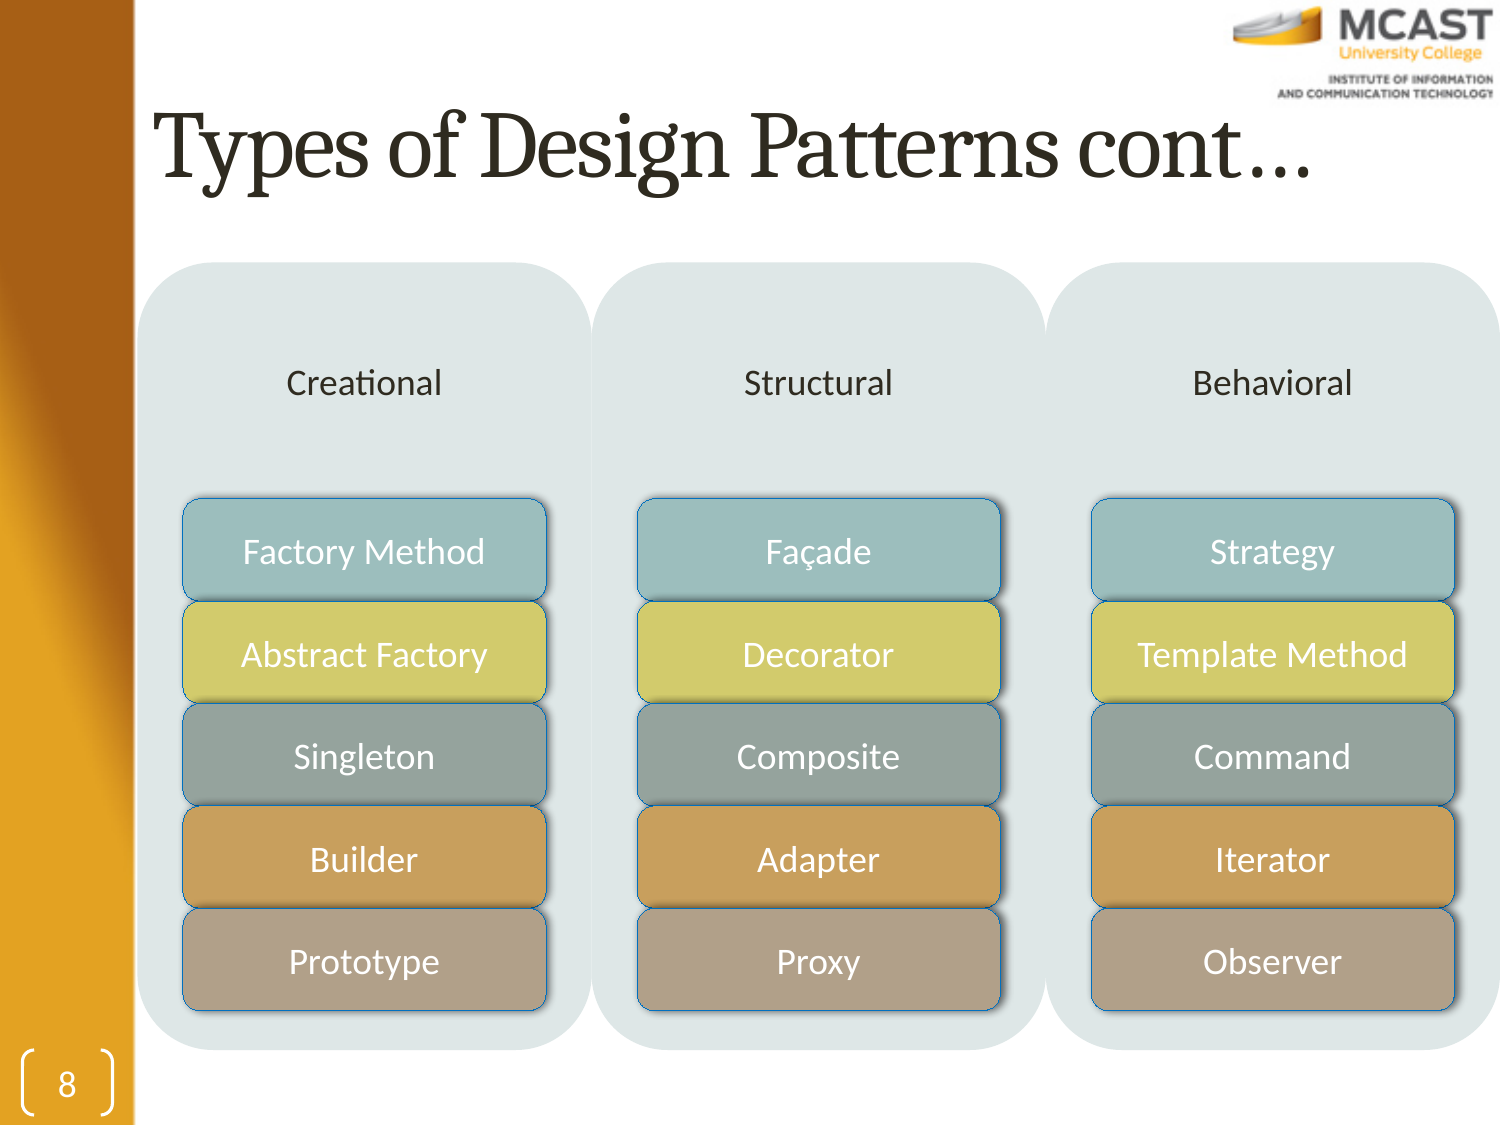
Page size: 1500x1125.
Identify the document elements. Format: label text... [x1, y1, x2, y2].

title Types of Design Patterns cont… [137, 45, 1400, 233]
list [136, 261, 1500, 1051]
picture [0, 0, 1500, 1125]
slide_number 8 [20, 1048, 115, 1117]
